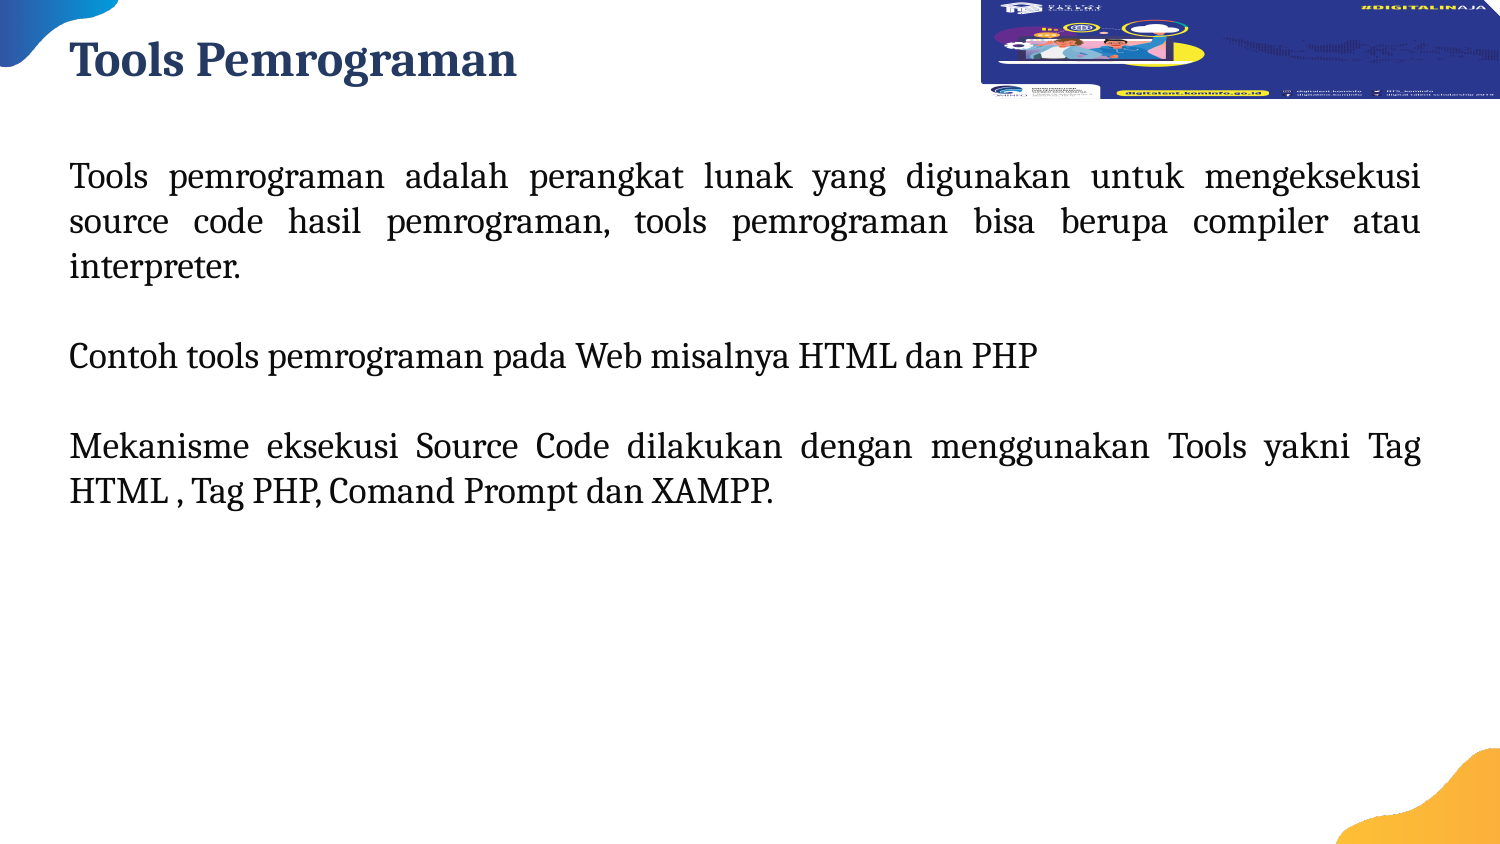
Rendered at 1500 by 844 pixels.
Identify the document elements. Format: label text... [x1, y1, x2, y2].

picture [0, 0, 120, 73]
text_box Tools Pemrograman [54, 19, 975, 95]
picture [1334, 740, 1500, 844]
text_box Tools pemrograman adalah perangkat lunak yang digunakan untuk mengeksekusi source code hasil pemrograman, tools pemrograman bisa berupa compiler atau interpreter. Contoh tools pemrograman pada Web misalnya HTML dan PHP Mekanisme eksekusi Source Code dilakukan dengan menggunakan Tools yakni Tag HTML , Tag PHP, Comand Prompt dan XAMPP. [54, 143, 1438, 519]
picture [980, 0, 1500, 100]
